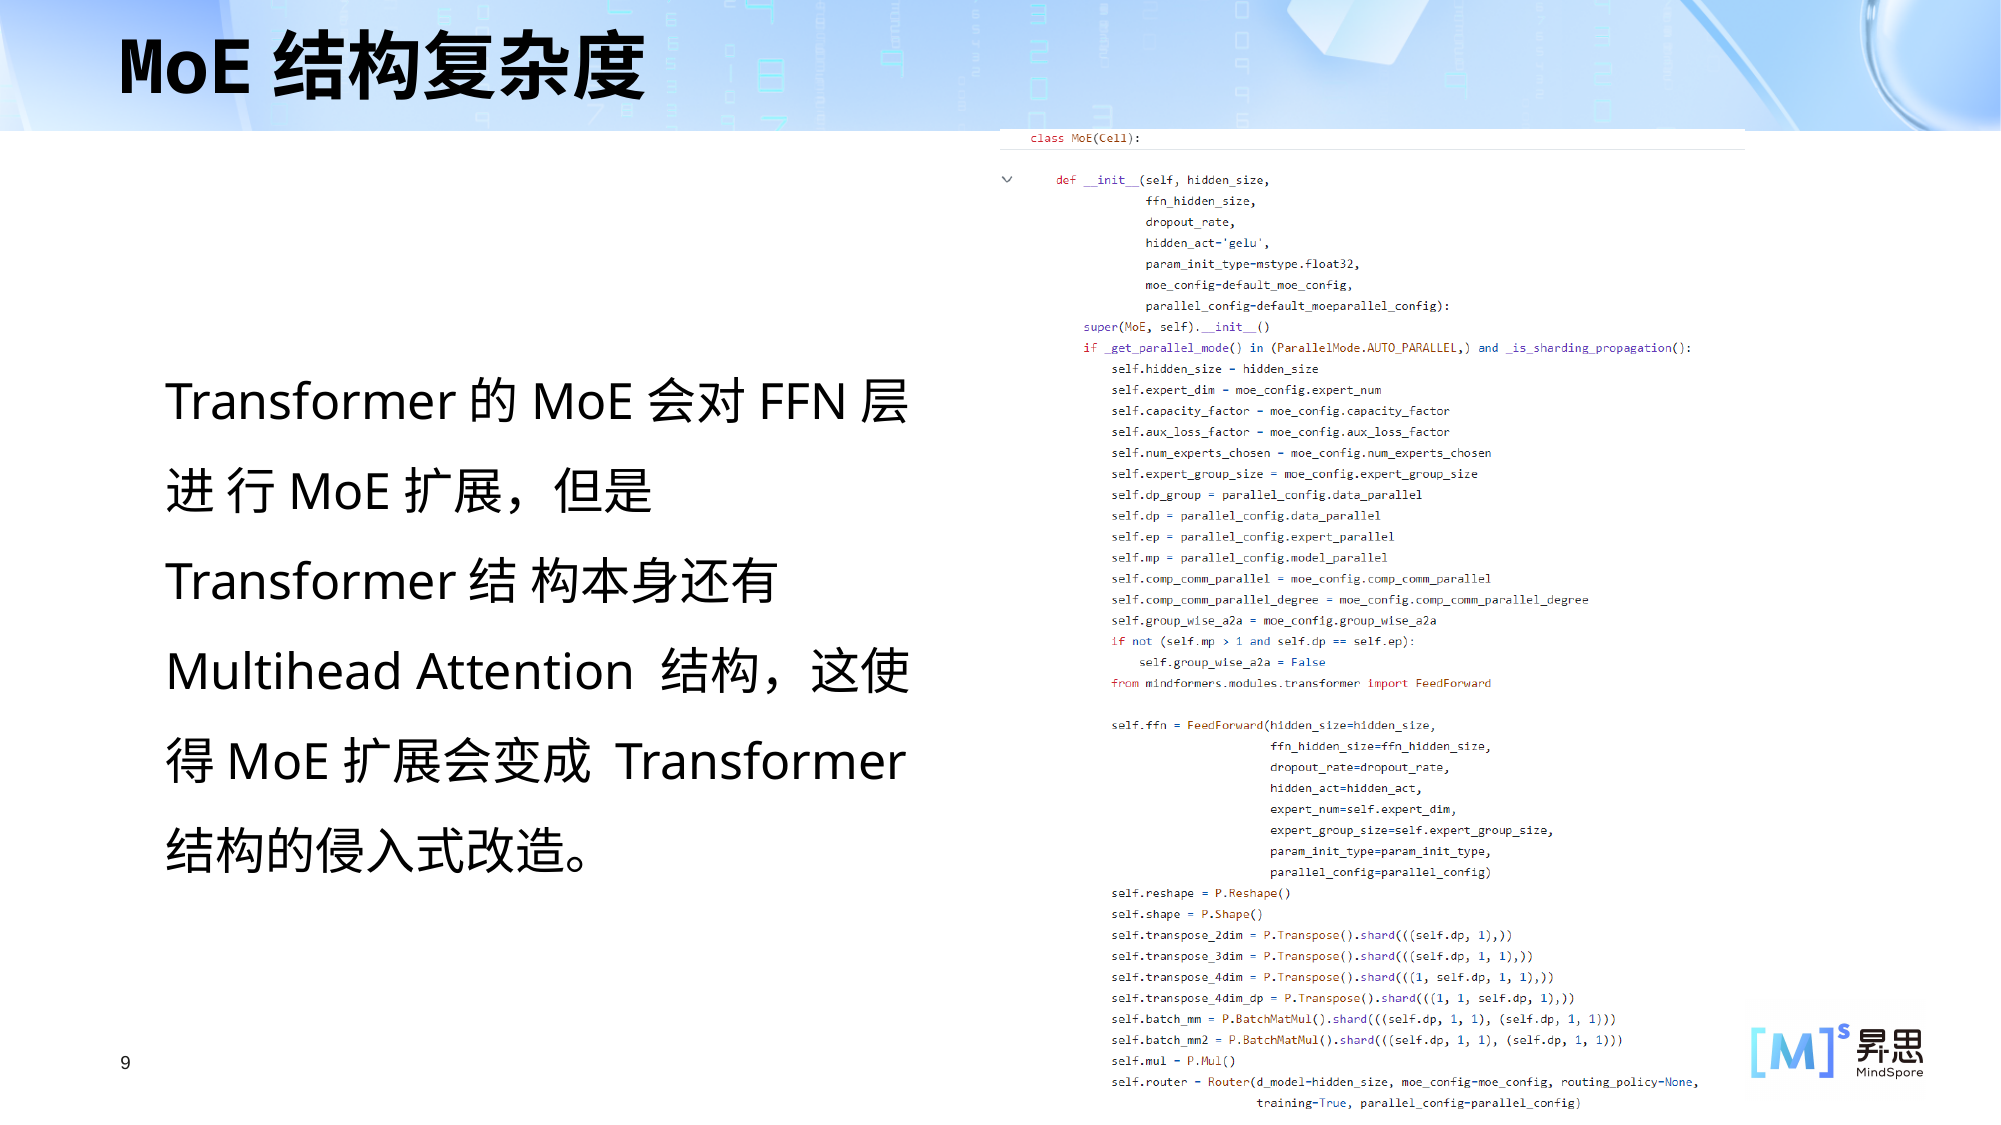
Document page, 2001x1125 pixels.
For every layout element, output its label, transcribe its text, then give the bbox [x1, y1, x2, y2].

text_box [120, 332, 1000, 1102]
text_box [1745, 332, 1882, 1102]
picture [0, 0, 2001, 1115]
text_box Transformer的MoE会对FFN层进 ⾏MoE扩展，但是Transformer结 构本⾝还有Multihead Attention 结构，这使得MoE扩展会变成 Transformer结构的侵⼊式改造。 [150, 332, 971, 888]
picture [1882, 999, 1926, 1101]
subtitle MoE结构复杂度 [119, 36, 1882, 97]
